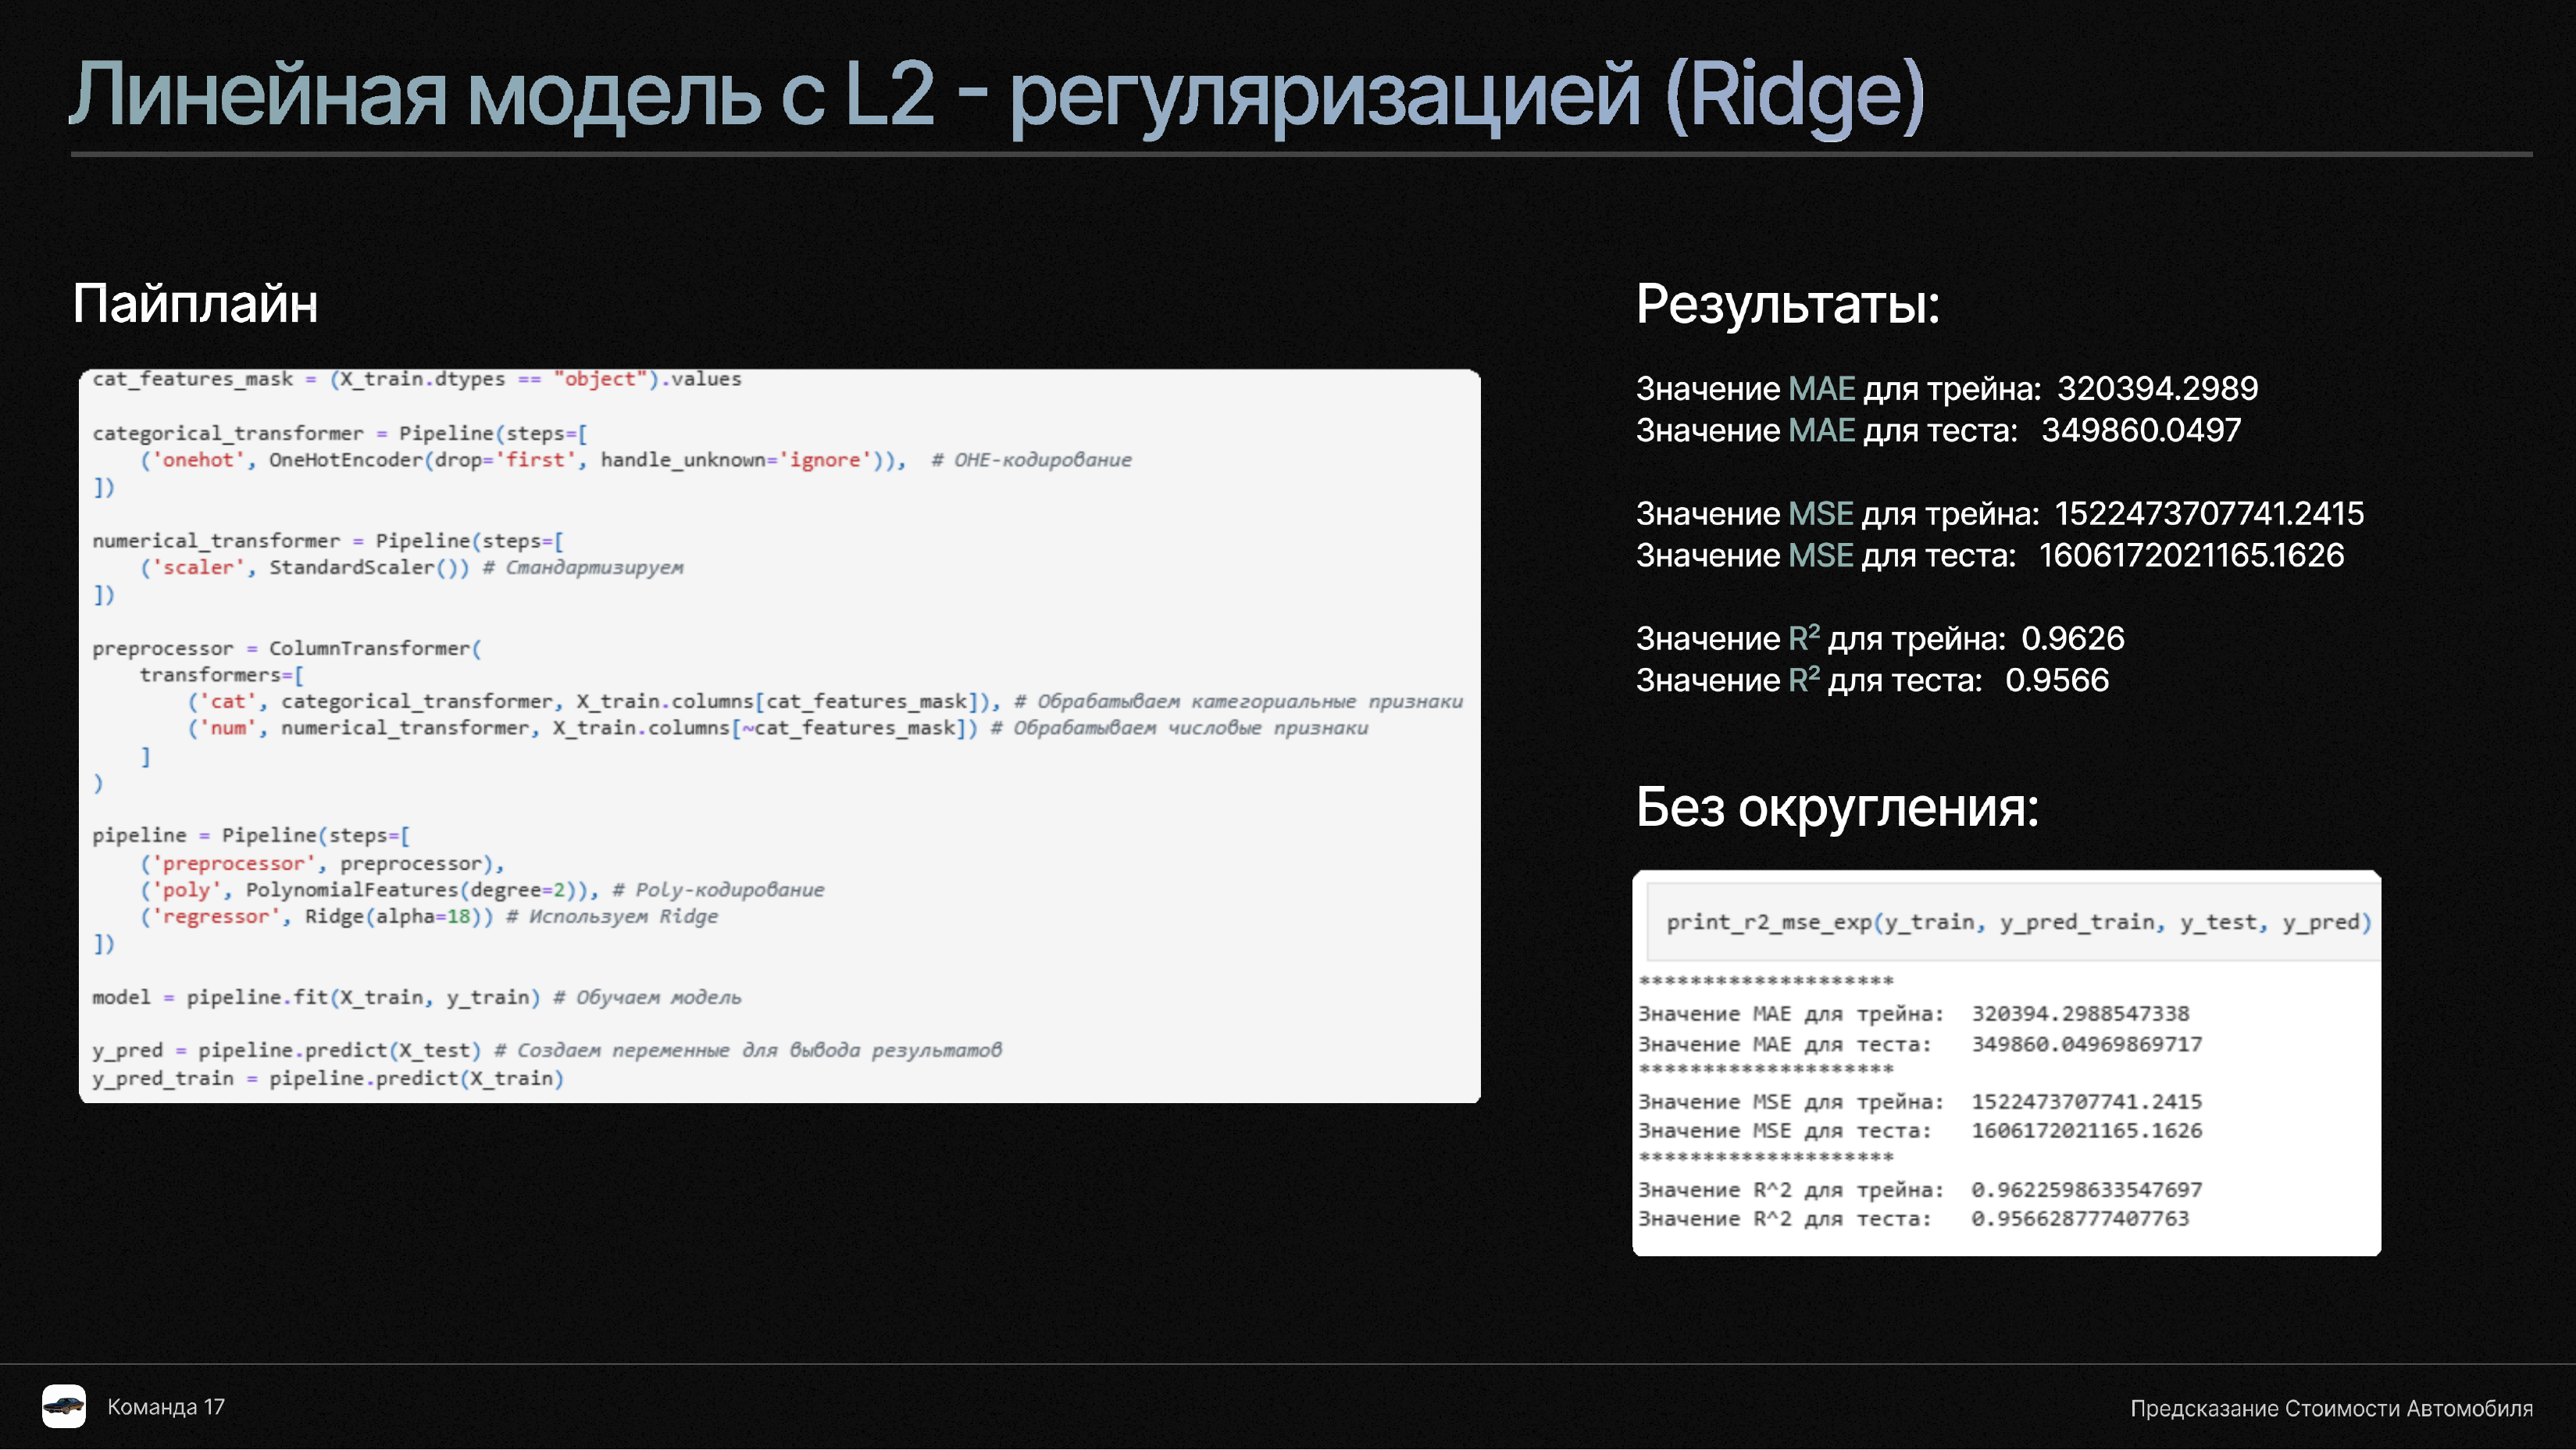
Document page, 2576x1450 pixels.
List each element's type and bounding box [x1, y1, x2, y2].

text_box [0, 0, 2576, 1450]
